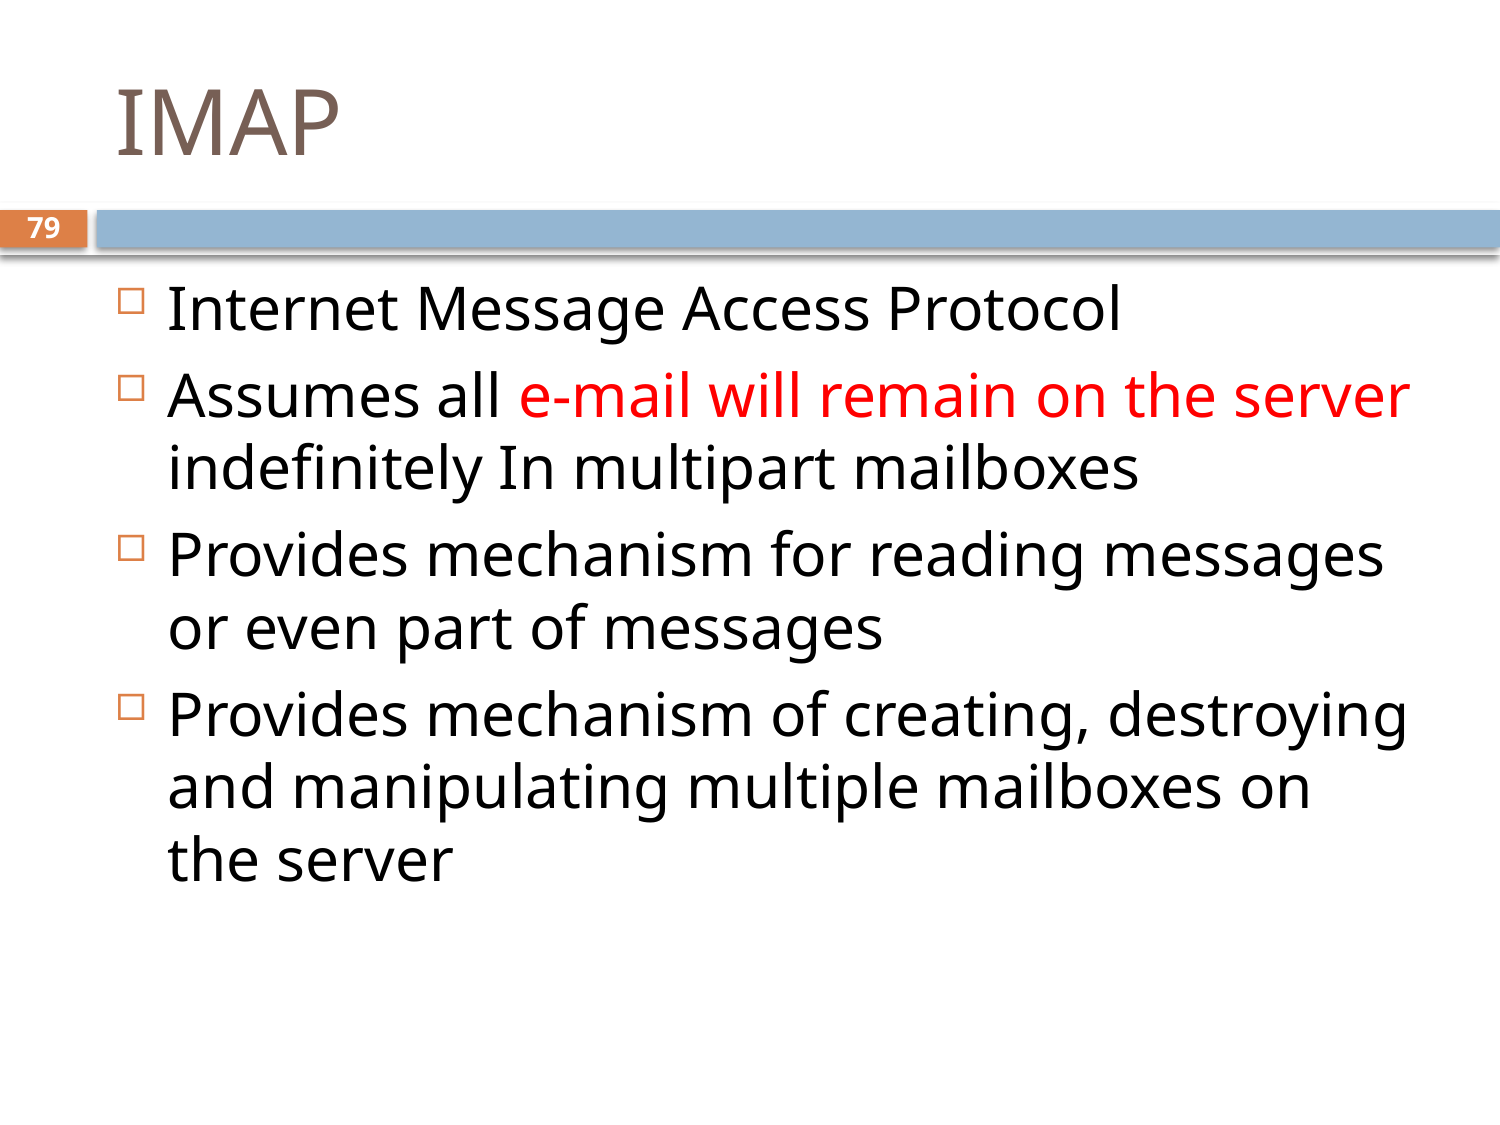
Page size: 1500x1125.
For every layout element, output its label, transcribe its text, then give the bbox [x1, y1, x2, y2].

slide_number 79 [0, 208, 88, 249]
list Internet Message Access Protocol Assumes all e-mail will remain on the server indefinitely In multipart mailboxes Provides mechanism for reading messages or even part of messages Provides mechanism of creating, destroying and manipulating multiple mailboxes on the server [100, 262, 1438, 1000]
title IMAP [100, 37, 1438, 200]
